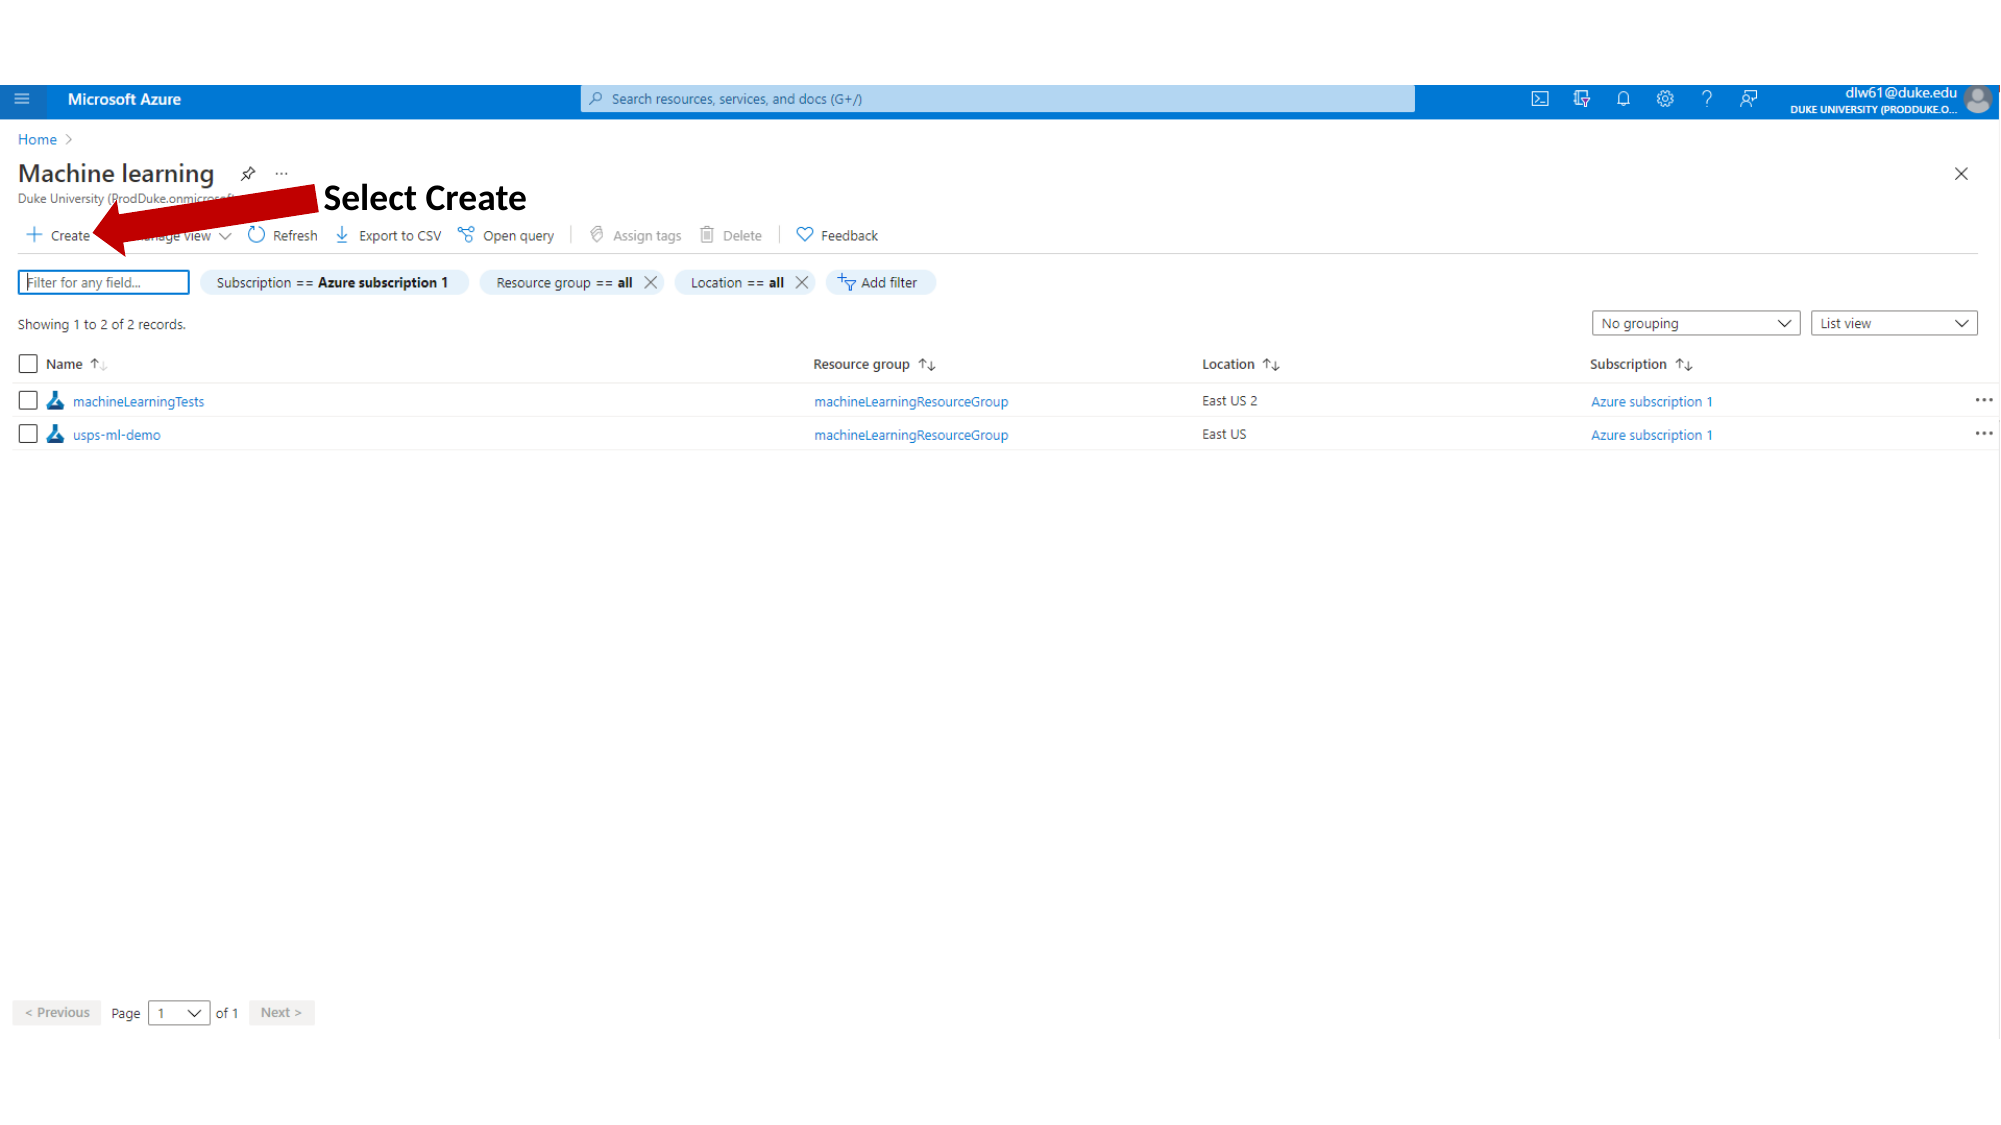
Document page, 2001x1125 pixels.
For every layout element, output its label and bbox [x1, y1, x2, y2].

picture [0, 85, 2000, 1040]
